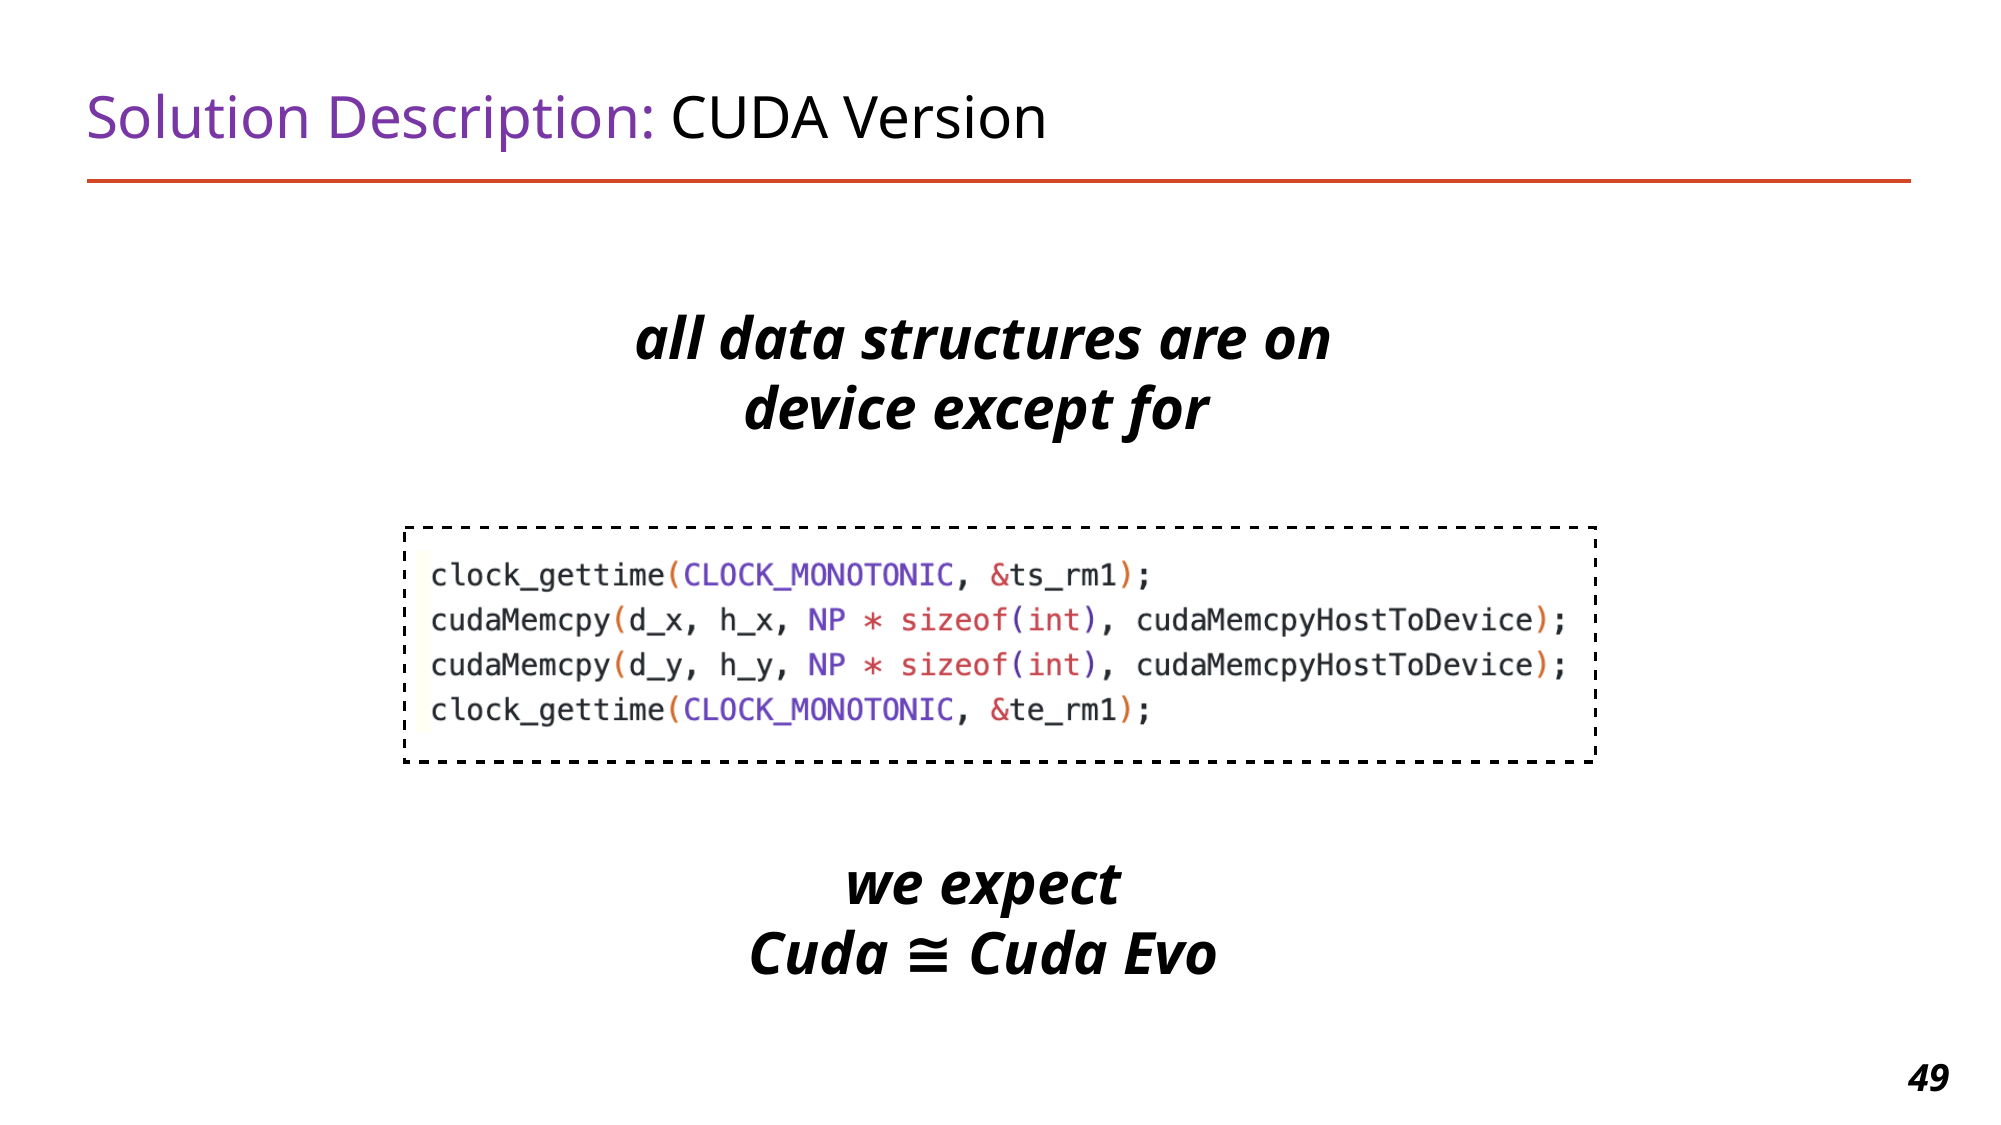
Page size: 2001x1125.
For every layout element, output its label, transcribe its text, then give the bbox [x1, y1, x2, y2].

text_box 49 [1893, 1046, 2000, 1107]
picture [405, 528, 1595, 761]
text_box all data structures are on device except for [580, 293, 1388, 449]
text_box we expect Cuda ≅ Cuda Evo [731, 838, 1237, 994]
title Solution Description: CUDA Version [71, 67, 1897, 173]
